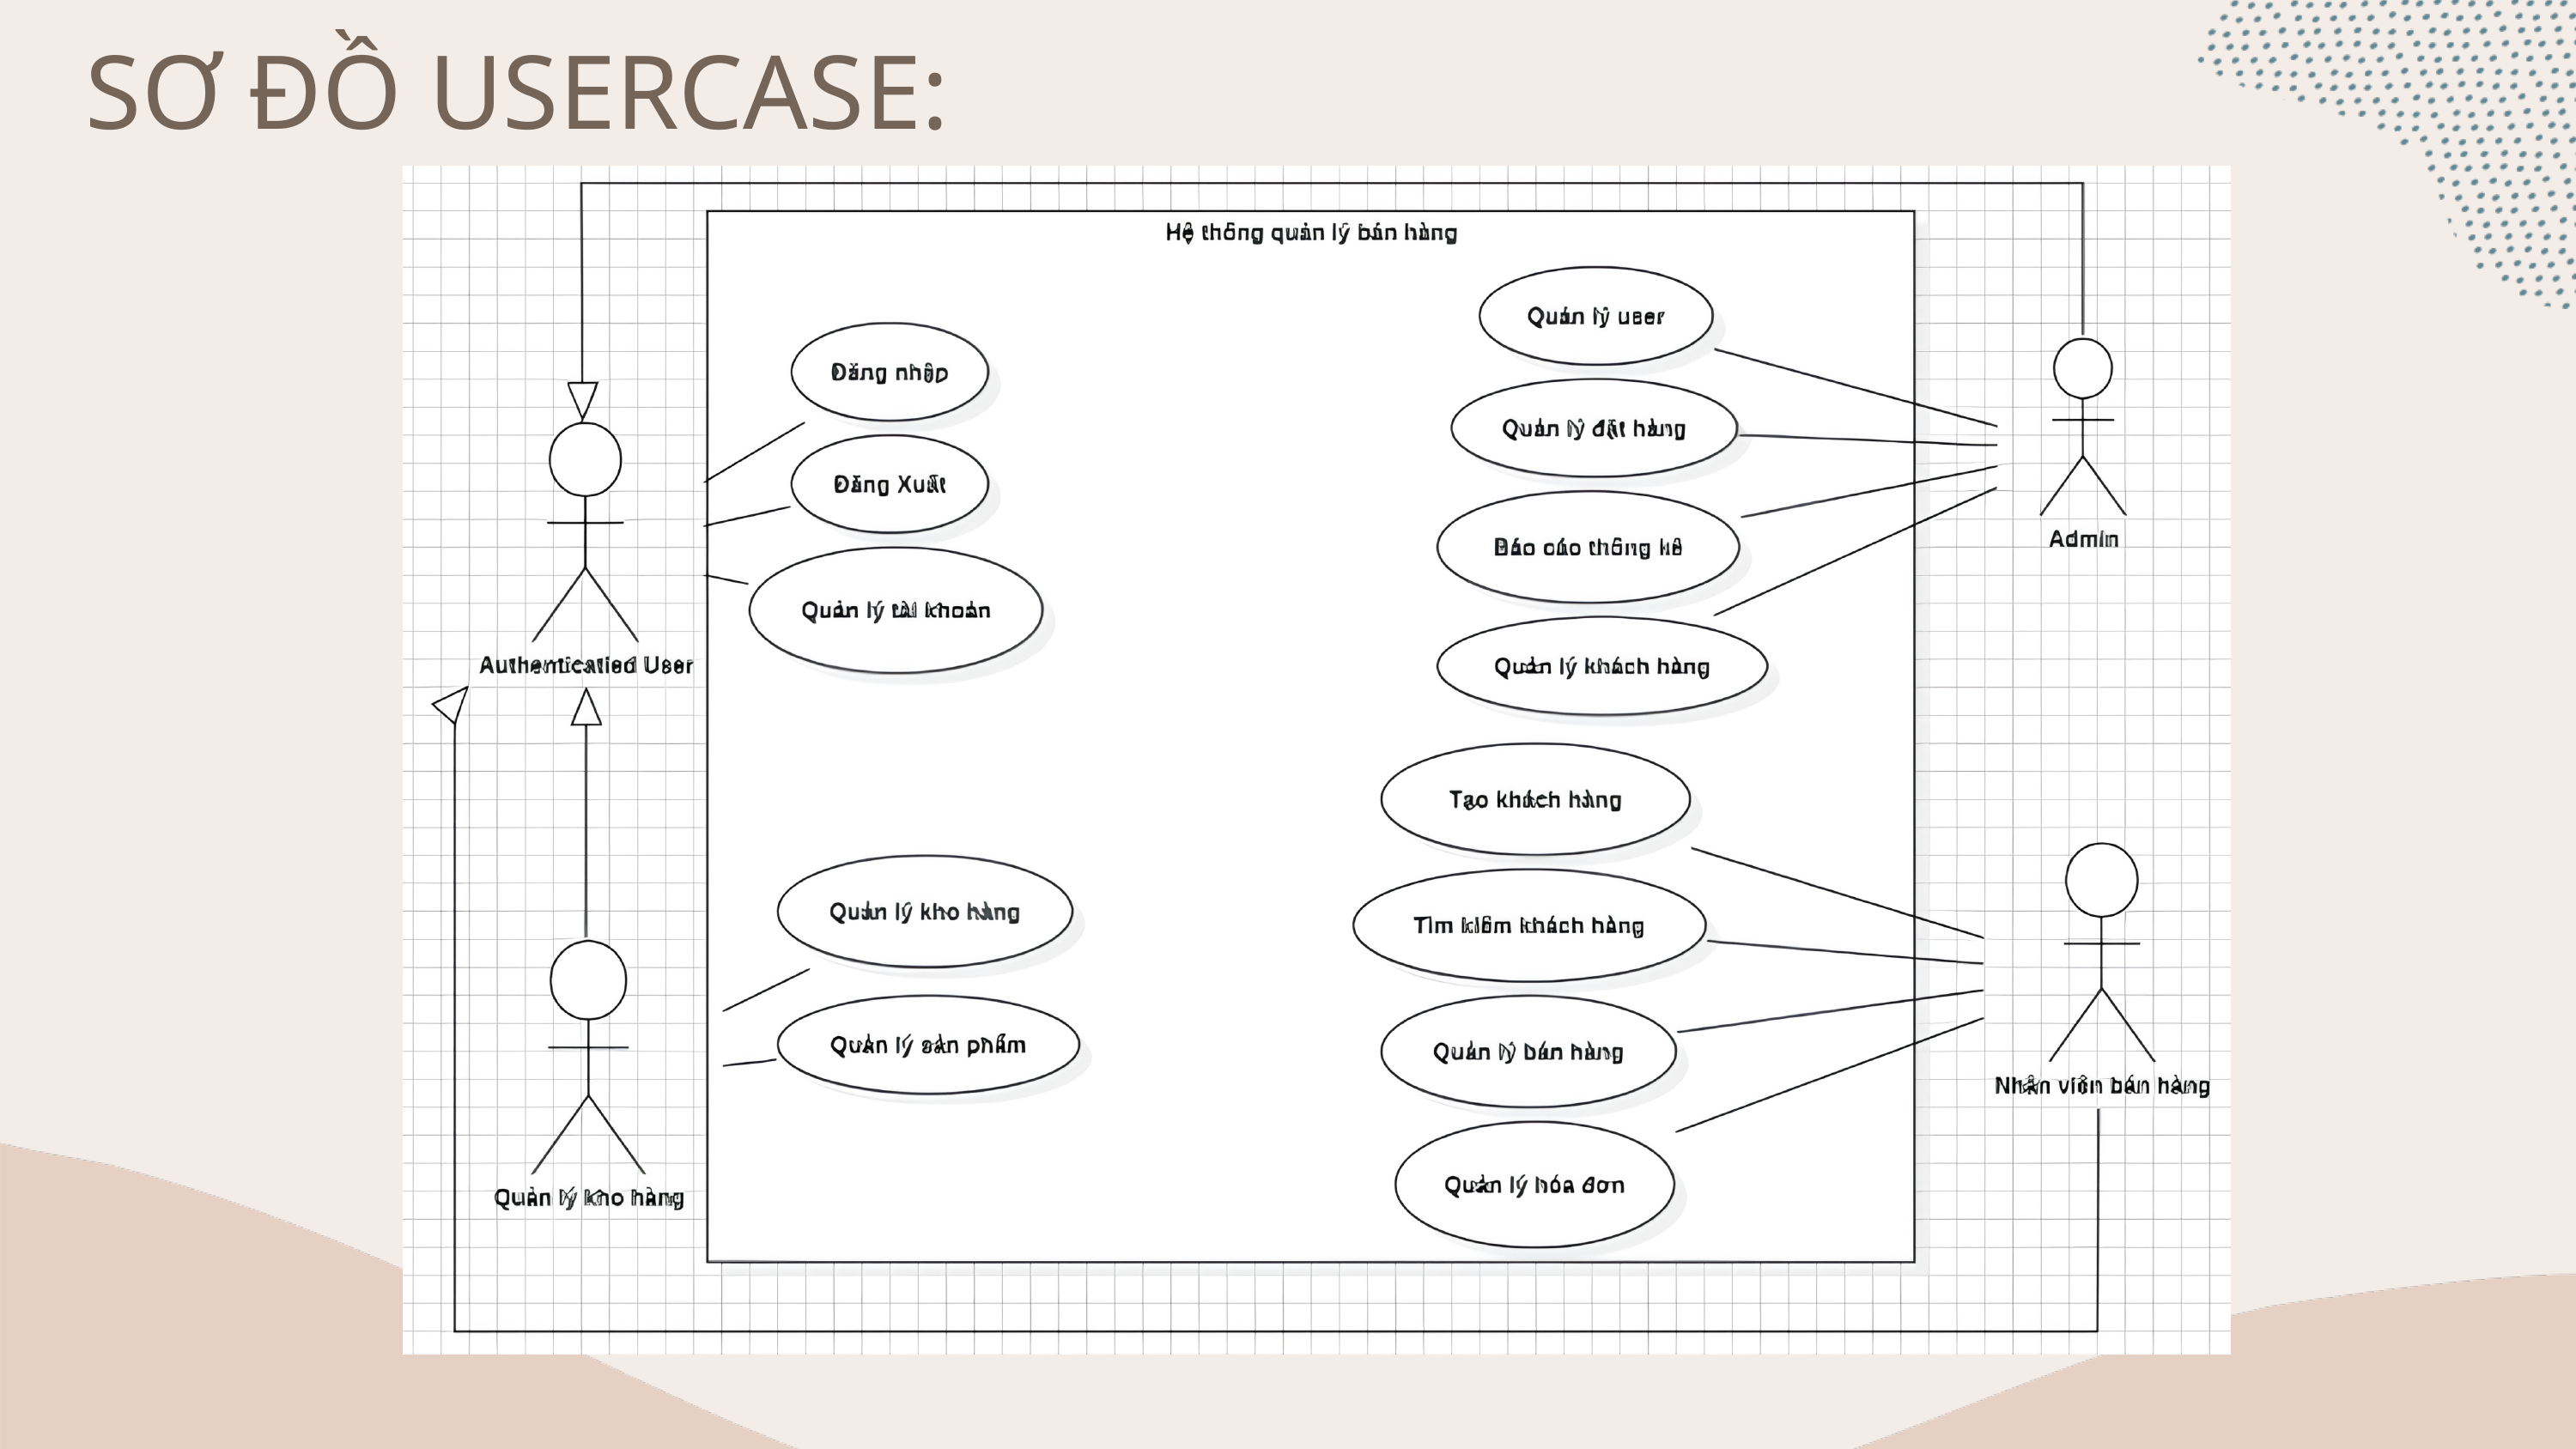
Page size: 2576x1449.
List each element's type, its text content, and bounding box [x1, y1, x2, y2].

text_box [0, 1143, 2576, 1449]
text_box [2197, 0, 2576, 309]
picture [402, 166, 2231, 1355]
text_box SƠ ĐỒ USERCASE: [85, 27, 2231, 150]
